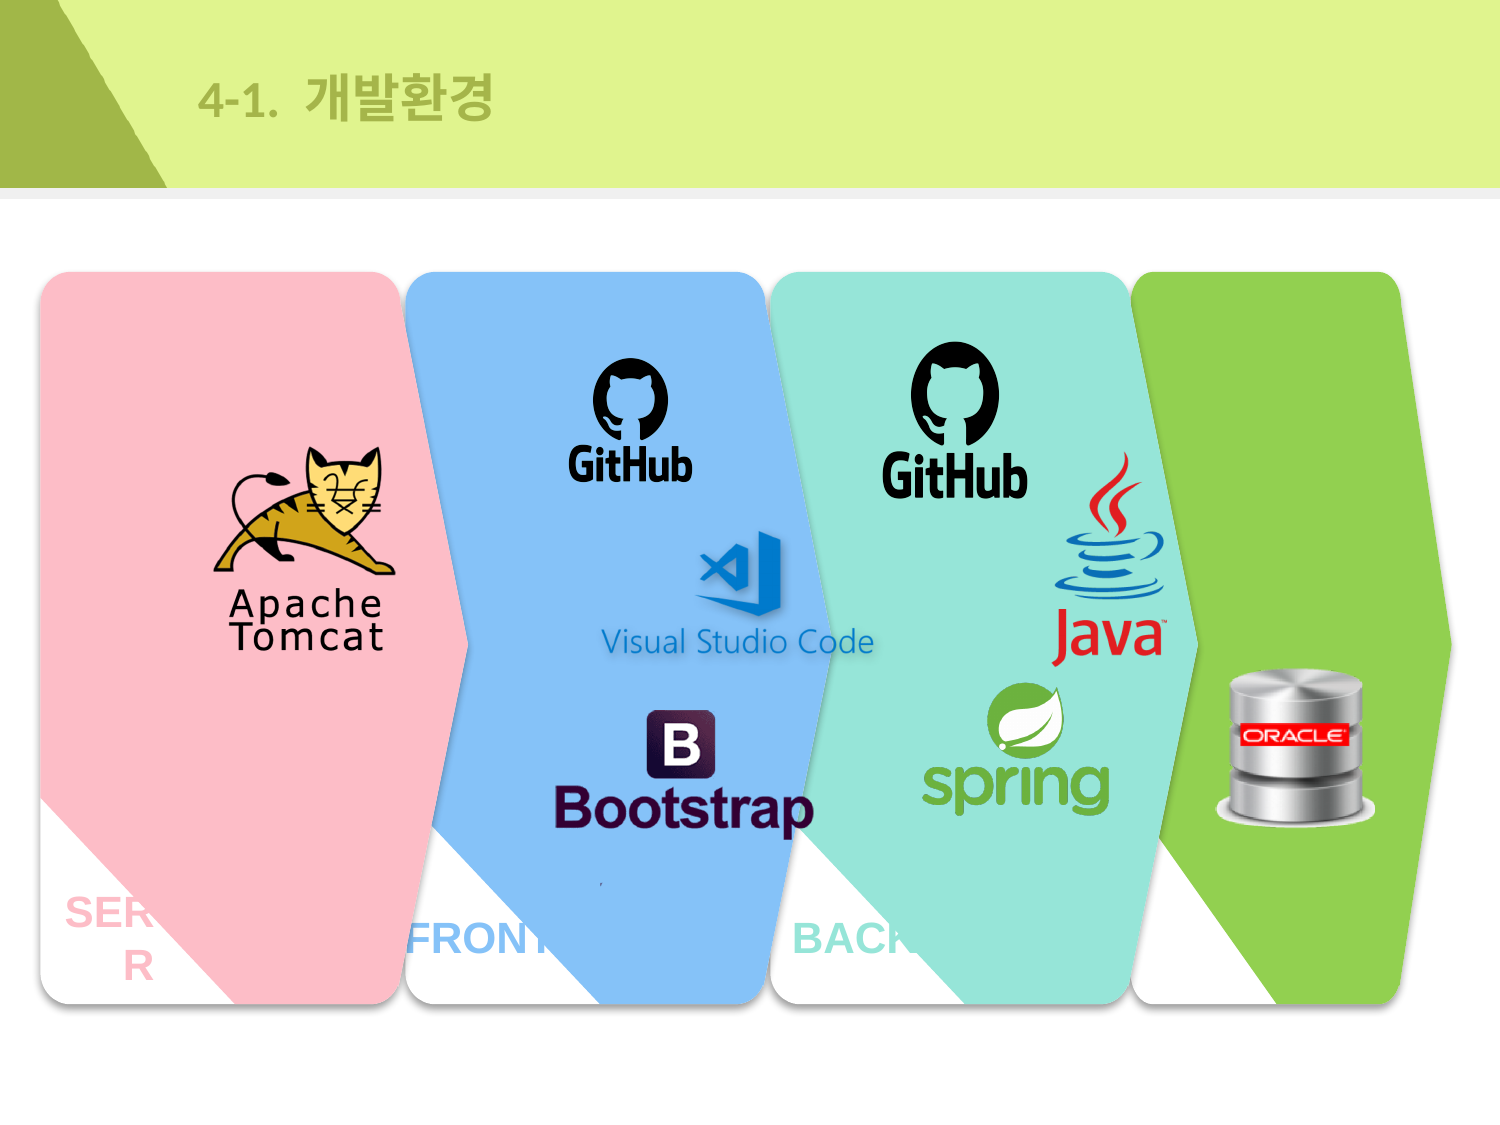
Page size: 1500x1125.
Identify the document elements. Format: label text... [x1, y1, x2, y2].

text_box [40, 271, 1199, 1005]
picture [0, 0, 1500, 1125]
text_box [1199, 271, 1452, 1005]
title 4-1. 개발환경 [183, 37, 1425, 156]
